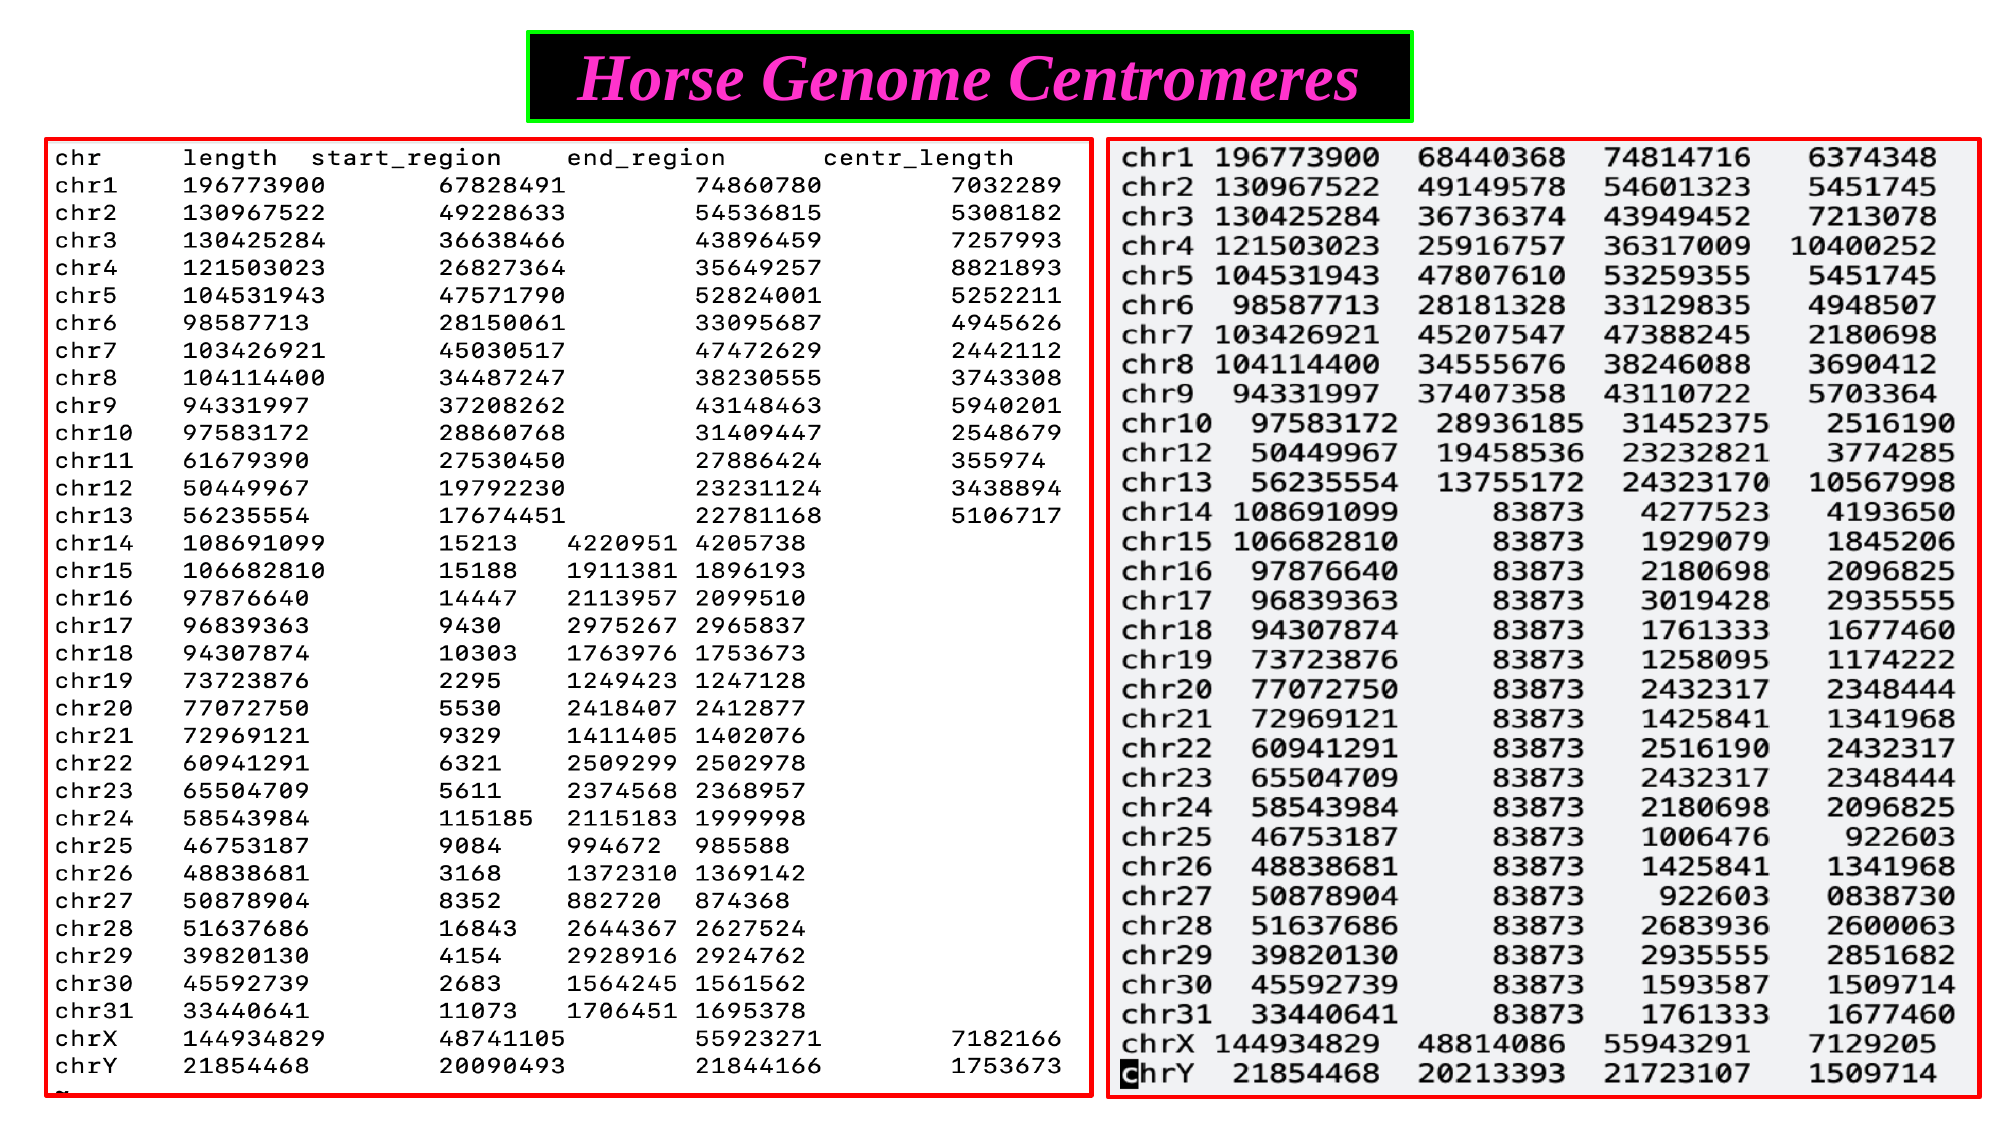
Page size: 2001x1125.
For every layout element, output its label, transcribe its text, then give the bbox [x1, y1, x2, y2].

picture [1110, 140, 1978, 1095]
text_box Horse Genome Centromeres [527, 31, 1412, 122]
picture [48, 141, 1090, 1094]
